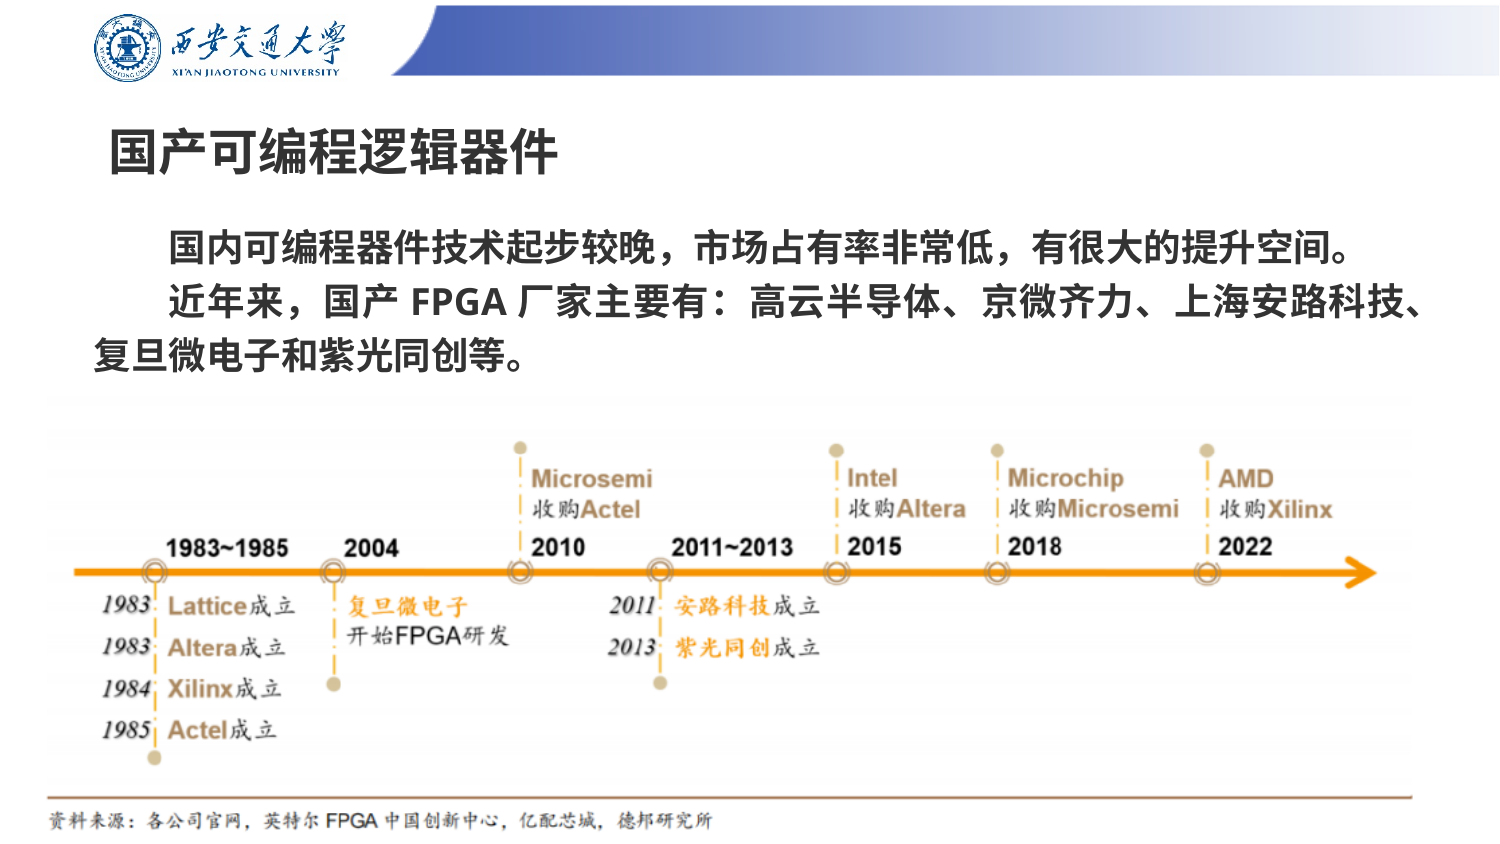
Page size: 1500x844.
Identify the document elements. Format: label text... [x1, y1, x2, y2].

text_box 国产可编程逻辑器件 [97, 114, 739, 186]
picture [0, 0, 1500, 844]
text_box 国内可编程器件技术起步较晚，市场占有率非常低，有很大的提升空间。 近年来，国产FPGA厂家主要有：高云半导体、京微齐力、上海安路科技、复旦微电子和紫光同创等。 [82, 209, 1418, 389]
